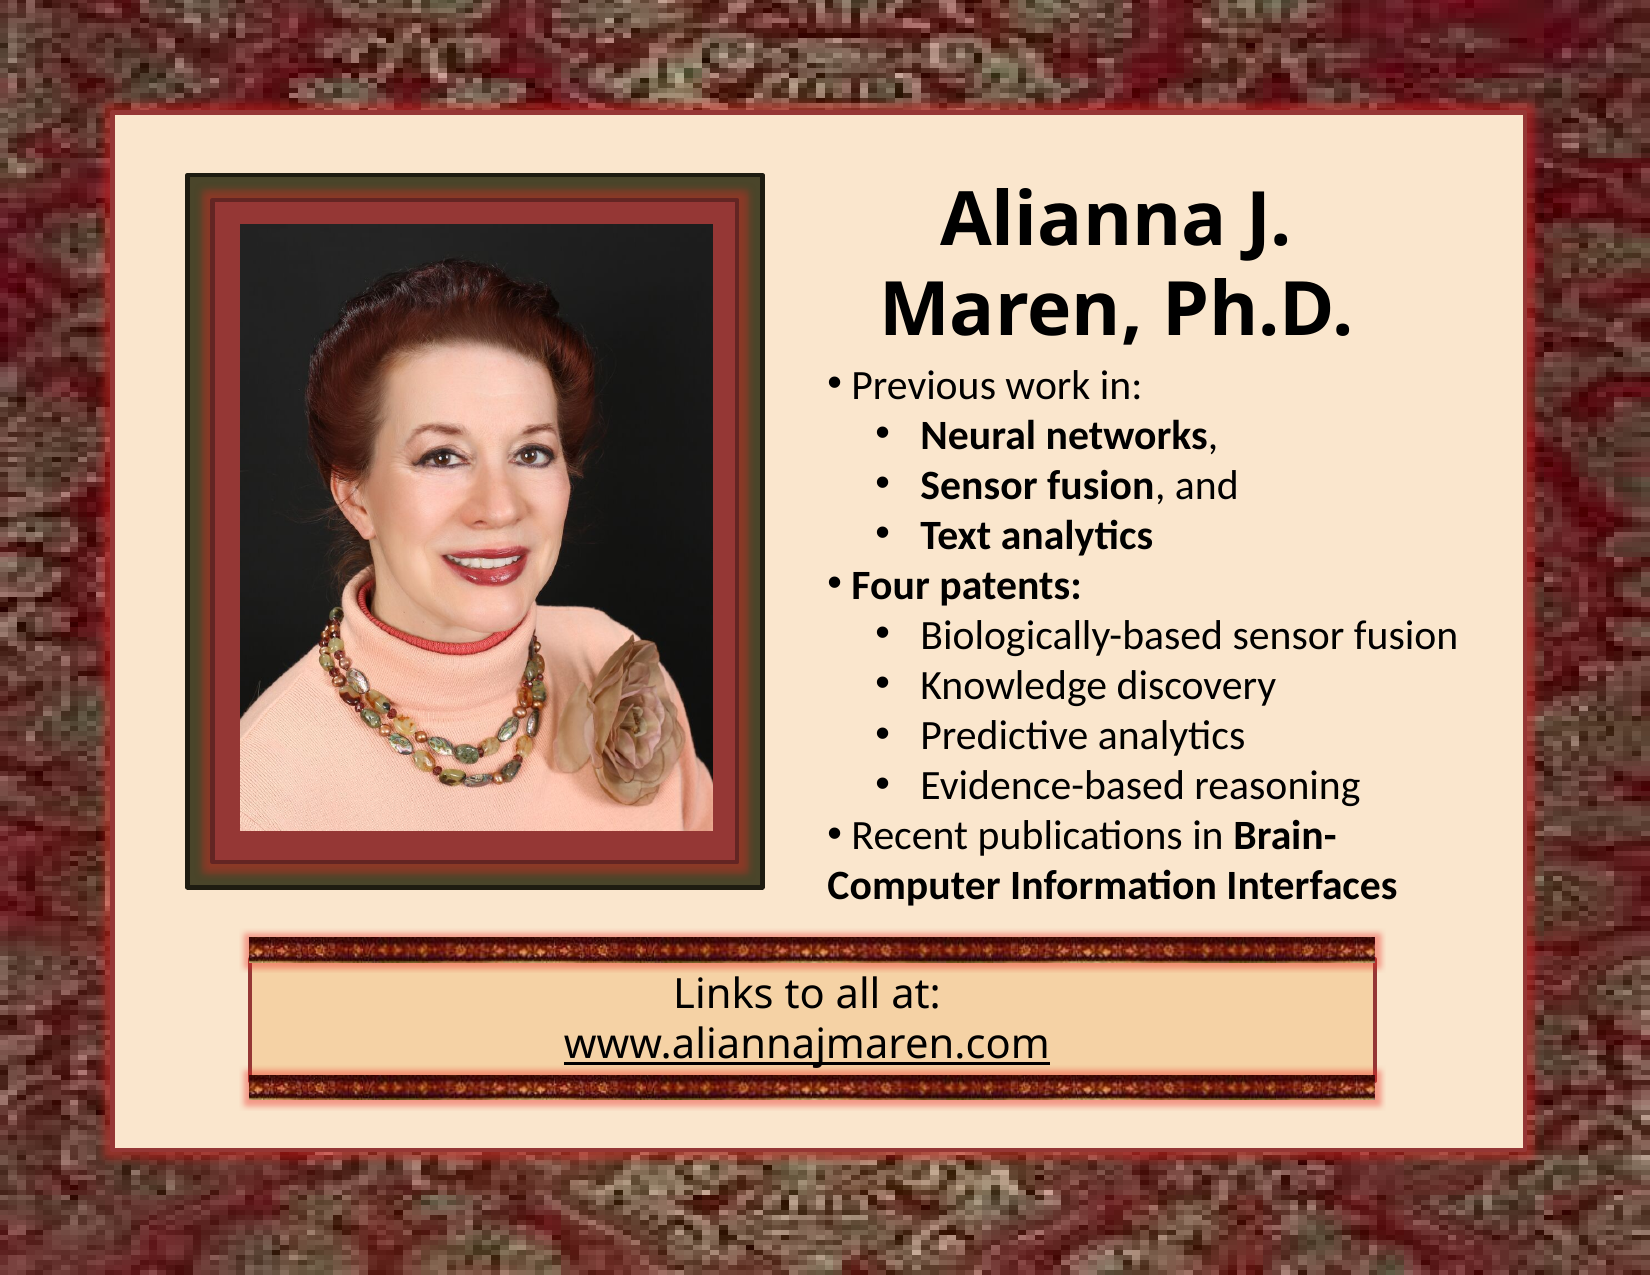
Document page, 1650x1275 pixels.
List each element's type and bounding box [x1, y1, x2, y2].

picture [0, 0, 1650, 1275]
text_box [249, 937, 1376, 1101]
text_box [187, 174, 763, 888]
